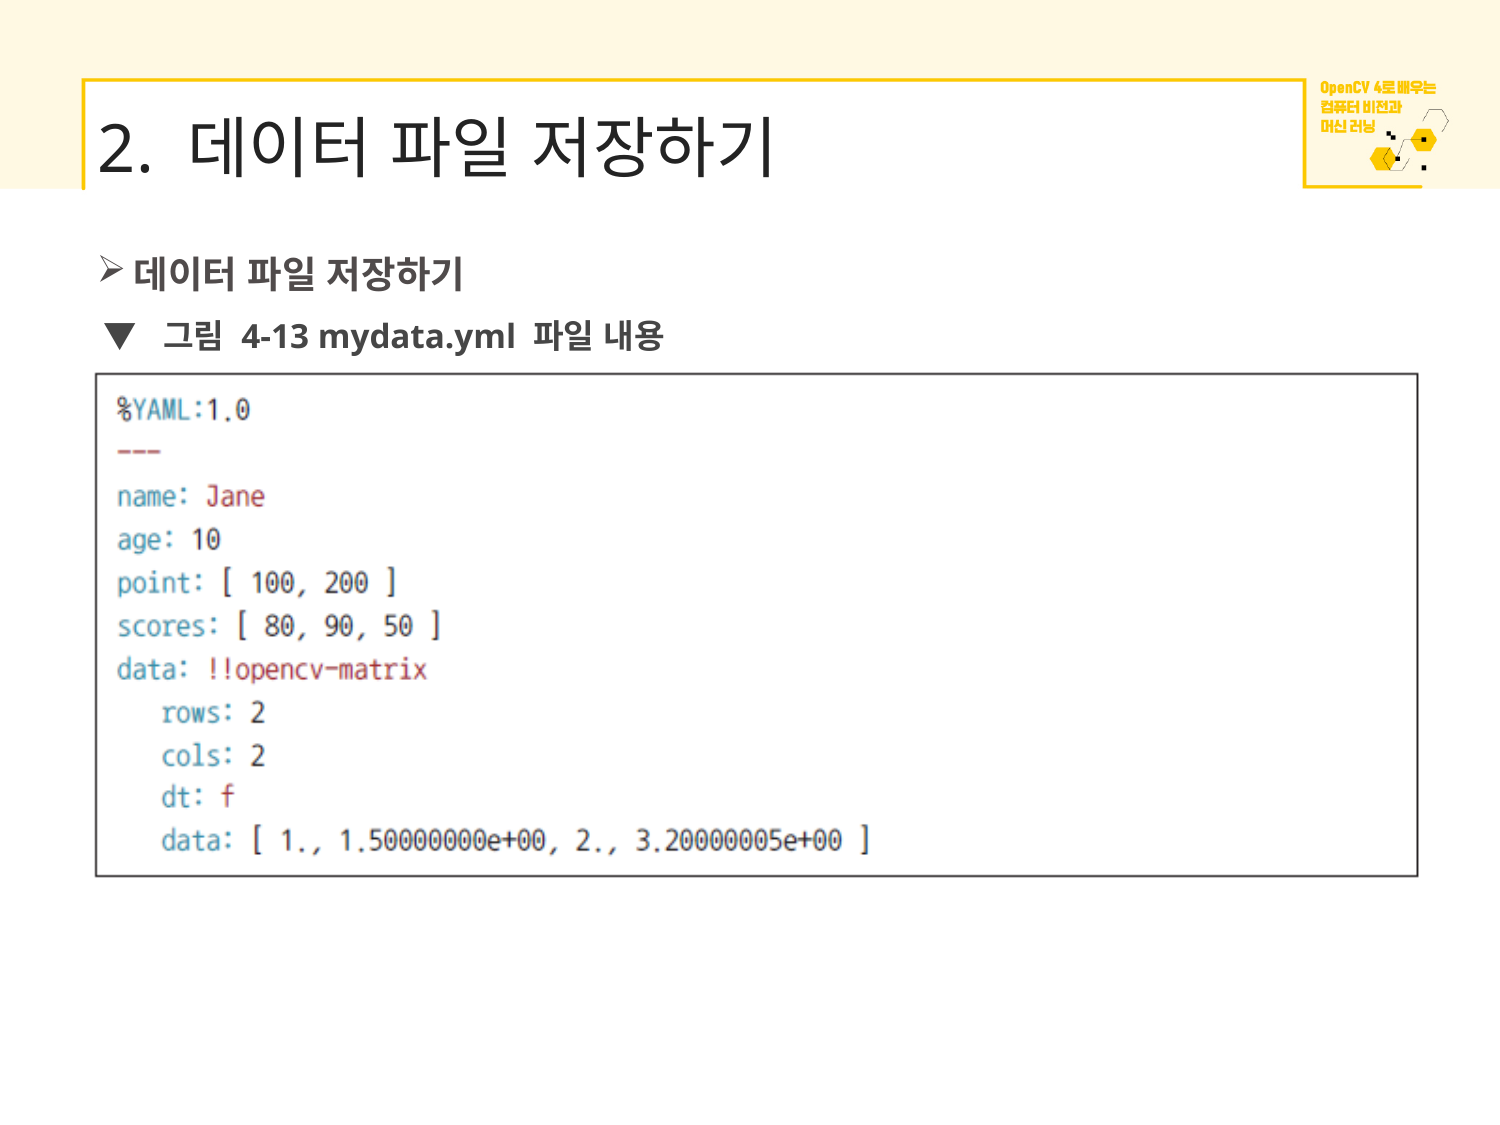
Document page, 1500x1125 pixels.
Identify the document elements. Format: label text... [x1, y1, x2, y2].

title 2. 데이터 파일 저장하기 [82, 61, 1413, 193]
picture [0, 0, 1500, 1125]
list 데이터 파일 저장하기 [81, 239, 1412, 1054]
text_box ▼ 그림 4-13 mydata.yml 파일 내용 [88, 307, 1415, 363]
